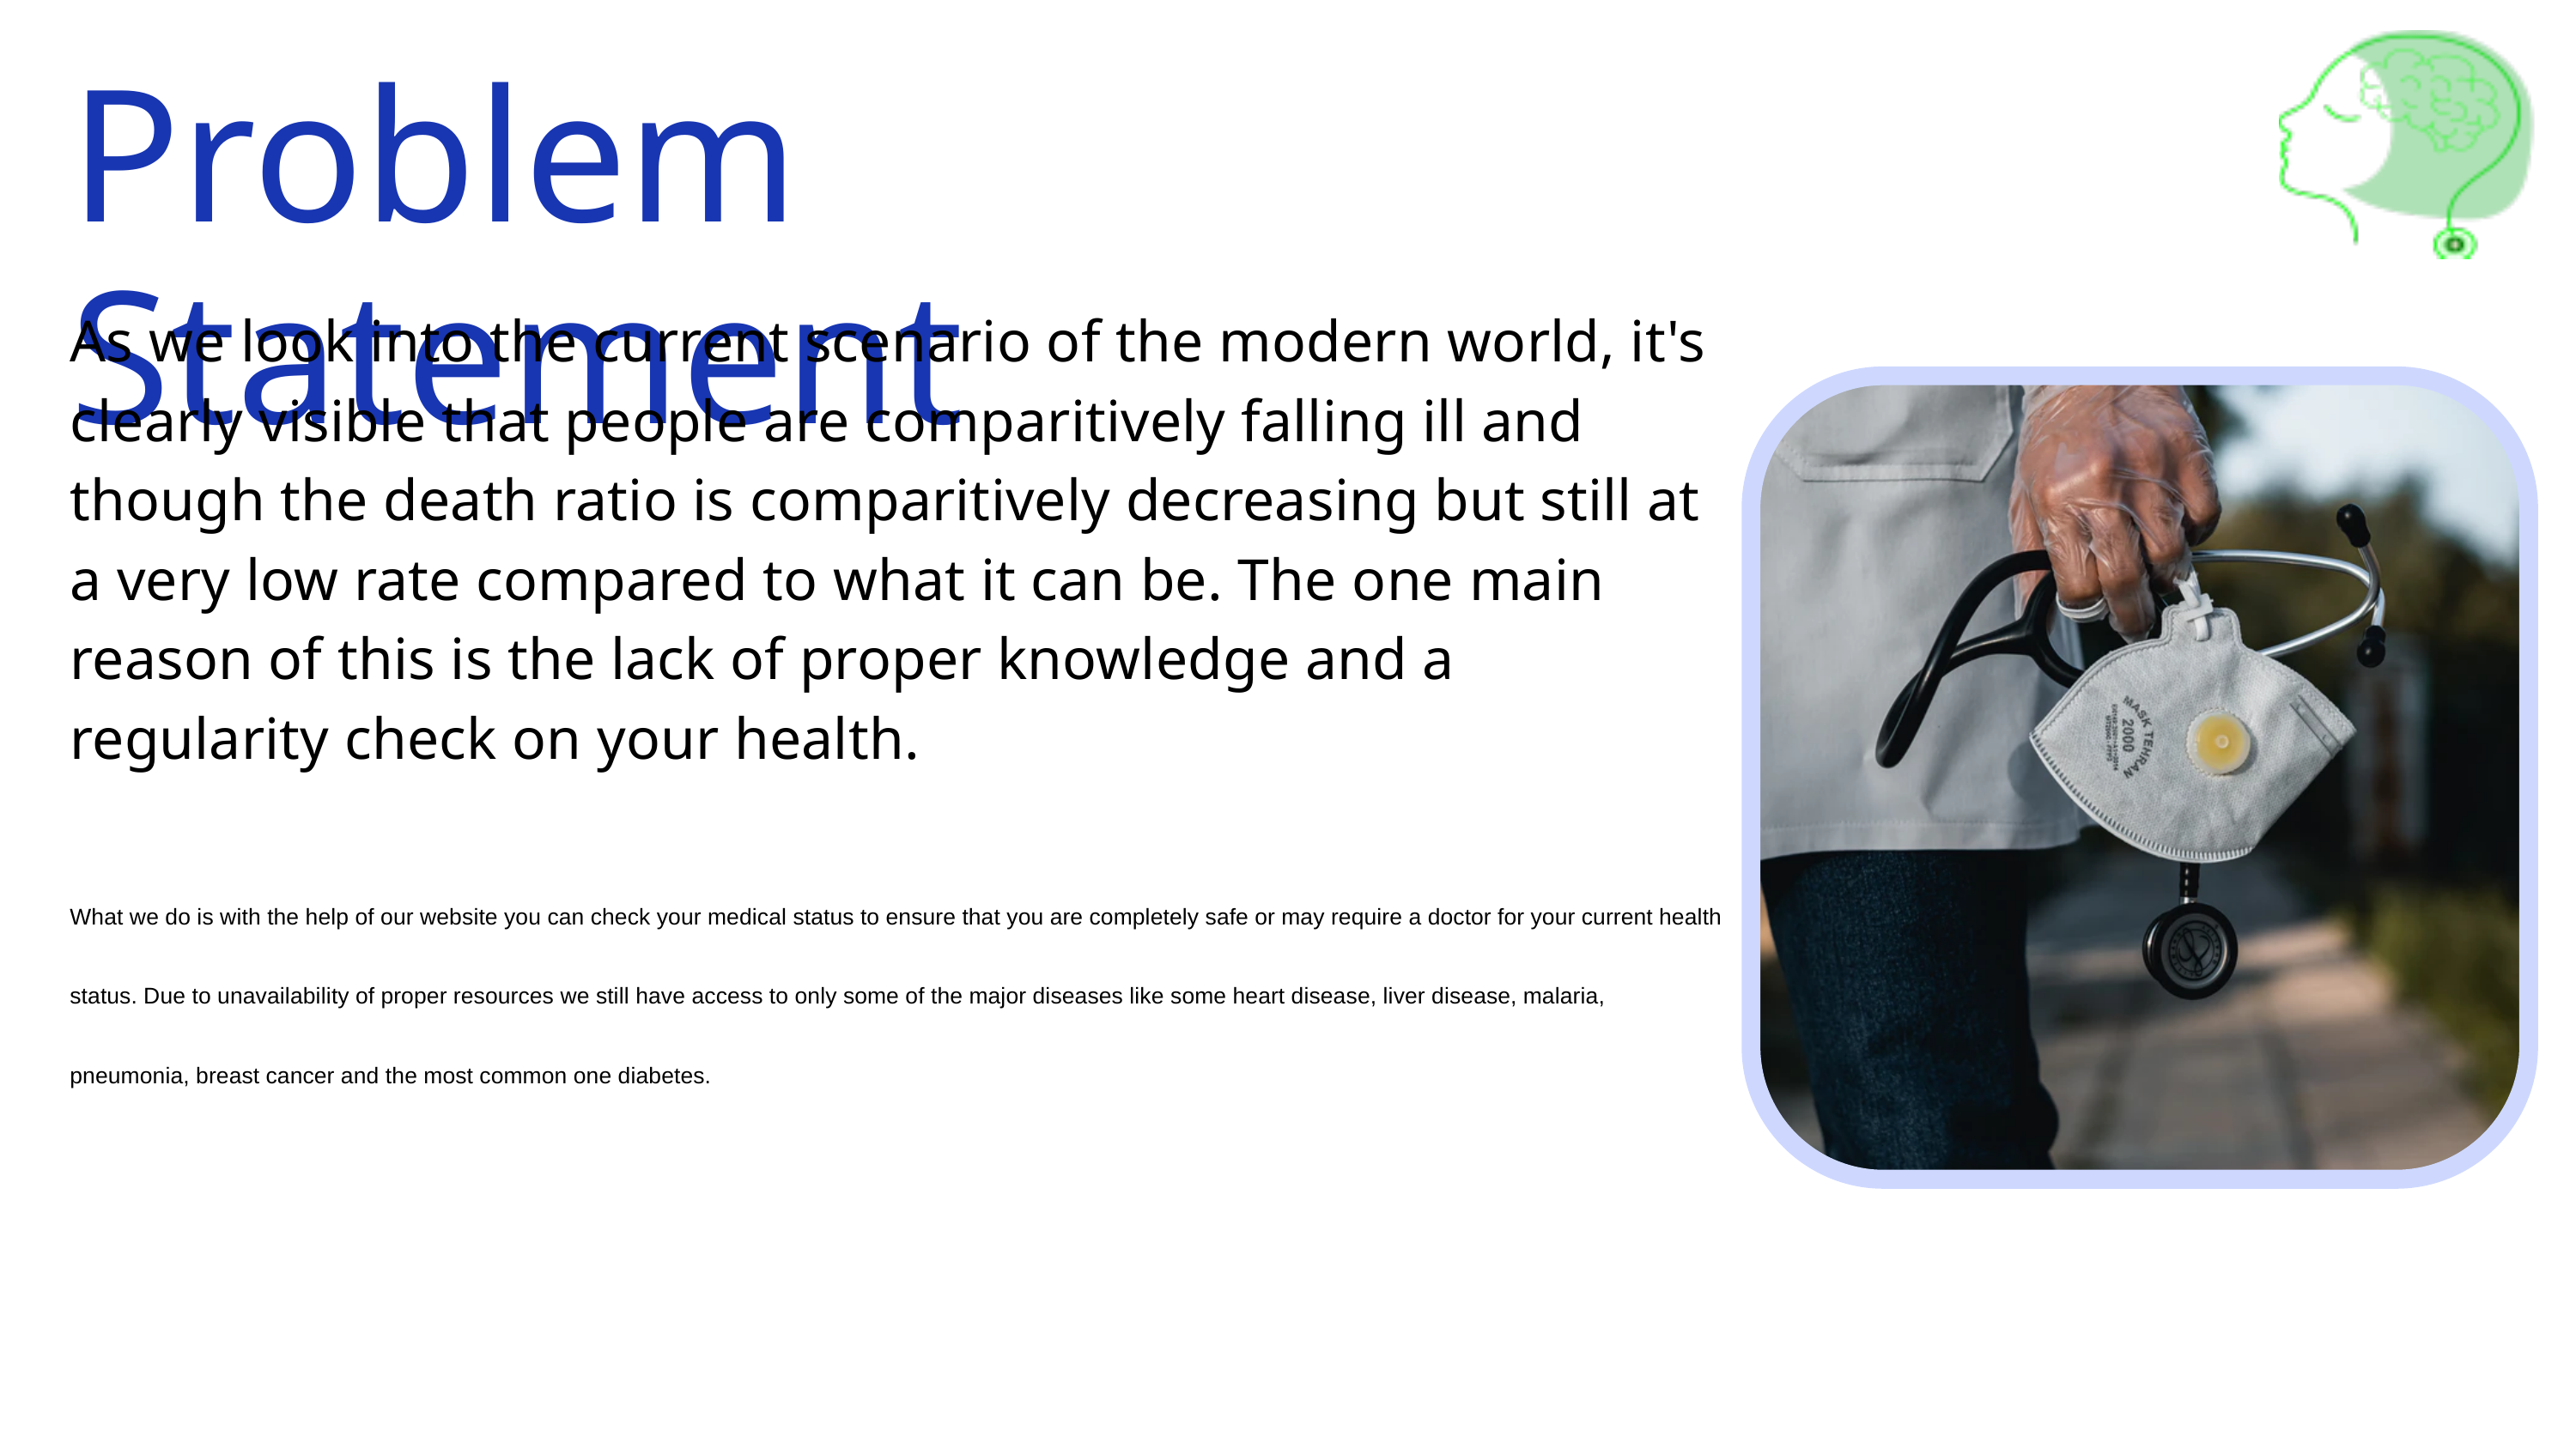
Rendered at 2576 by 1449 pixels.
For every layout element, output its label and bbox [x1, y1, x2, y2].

picture [2279, 30, 2539, 260]
text_box [70, 46, 1728, 1402]
text_box [1741, 366, 2539, 1189]
